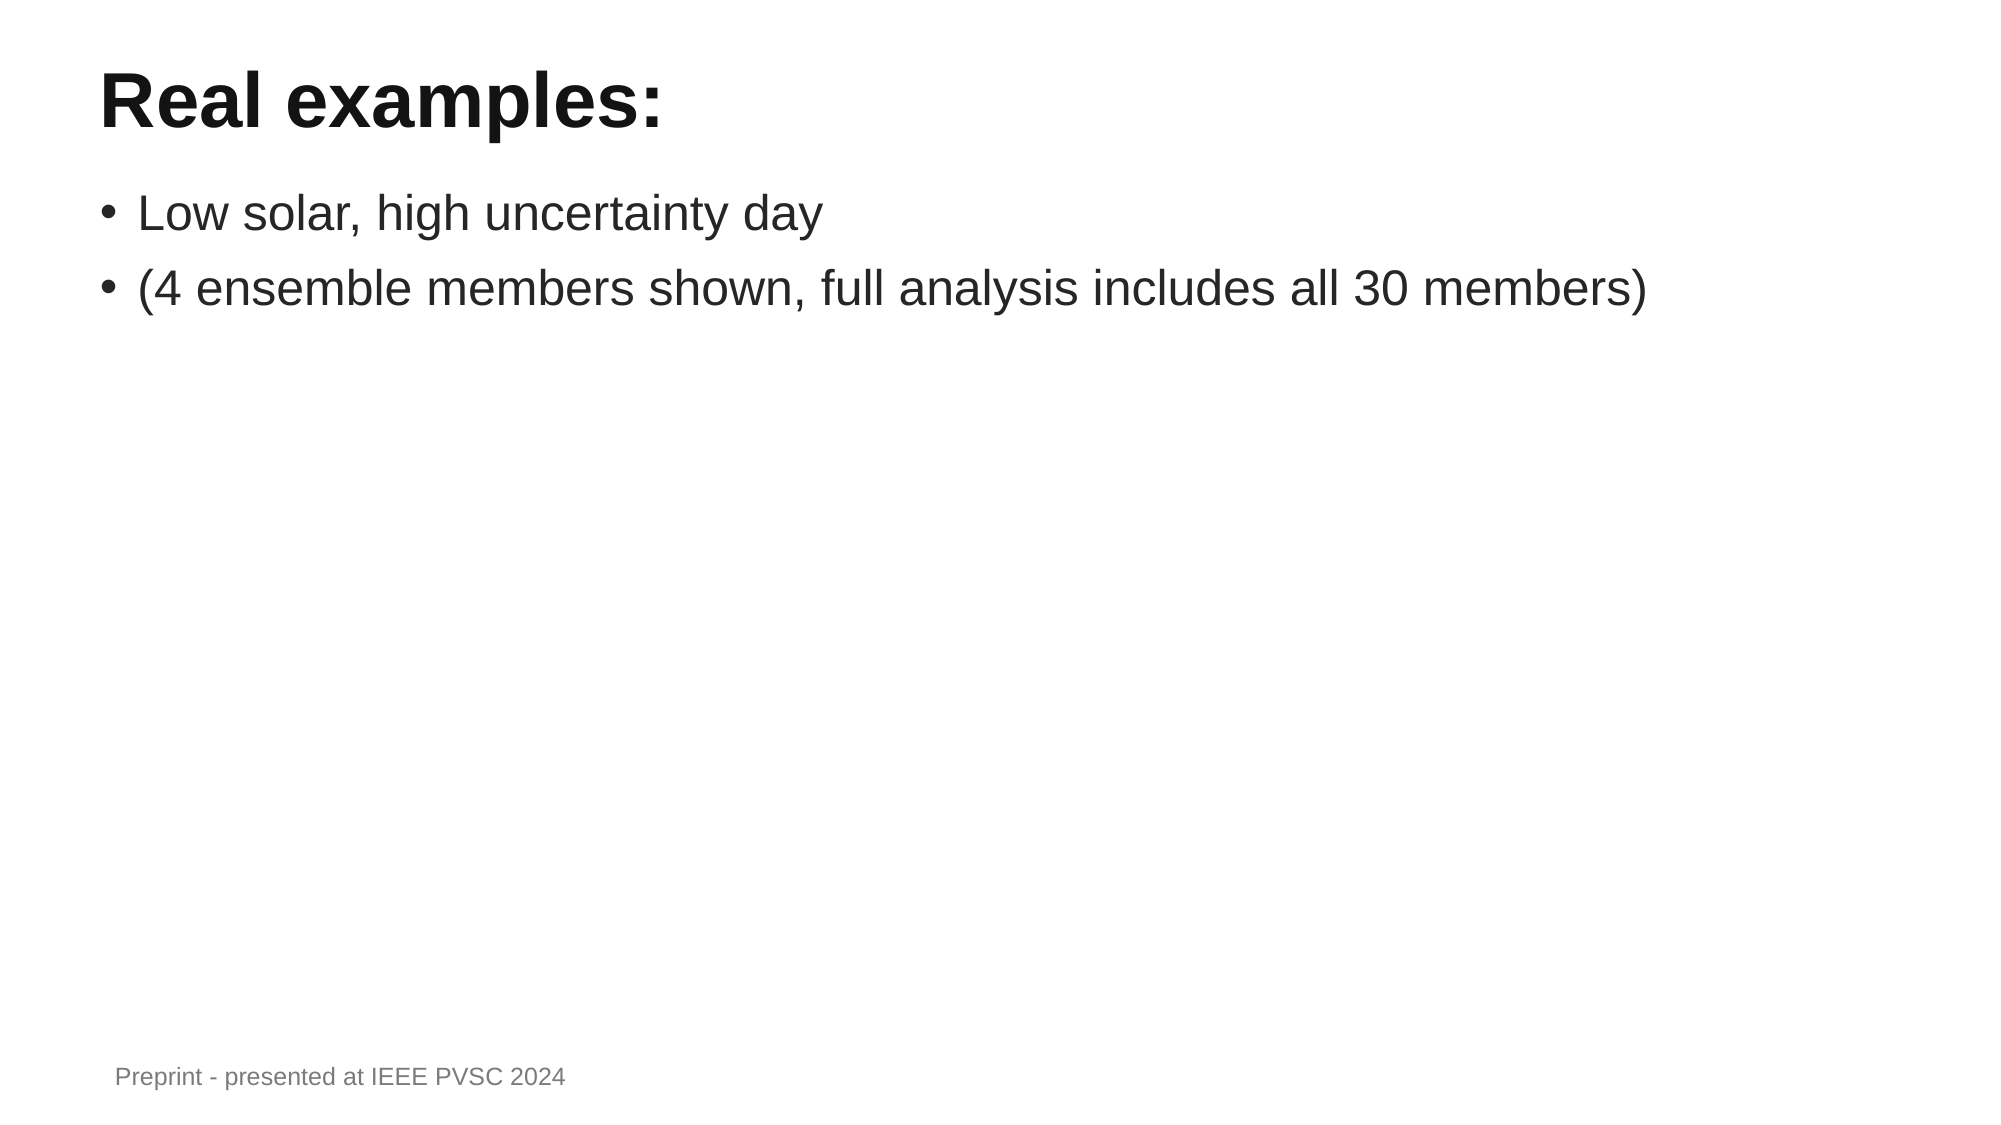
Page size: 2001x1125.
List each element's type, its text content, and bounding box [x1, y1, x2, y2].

footer Preprint - presented at IEEE PVSC 2024 [99, 1045, 775, 1106]
title Real examples: [99, 49, 1801, 149]
list Low solar, high uncertainty day (4 ensemble members shown, full analysis includes all 30 members) [99, 187, 1800, 1008]
